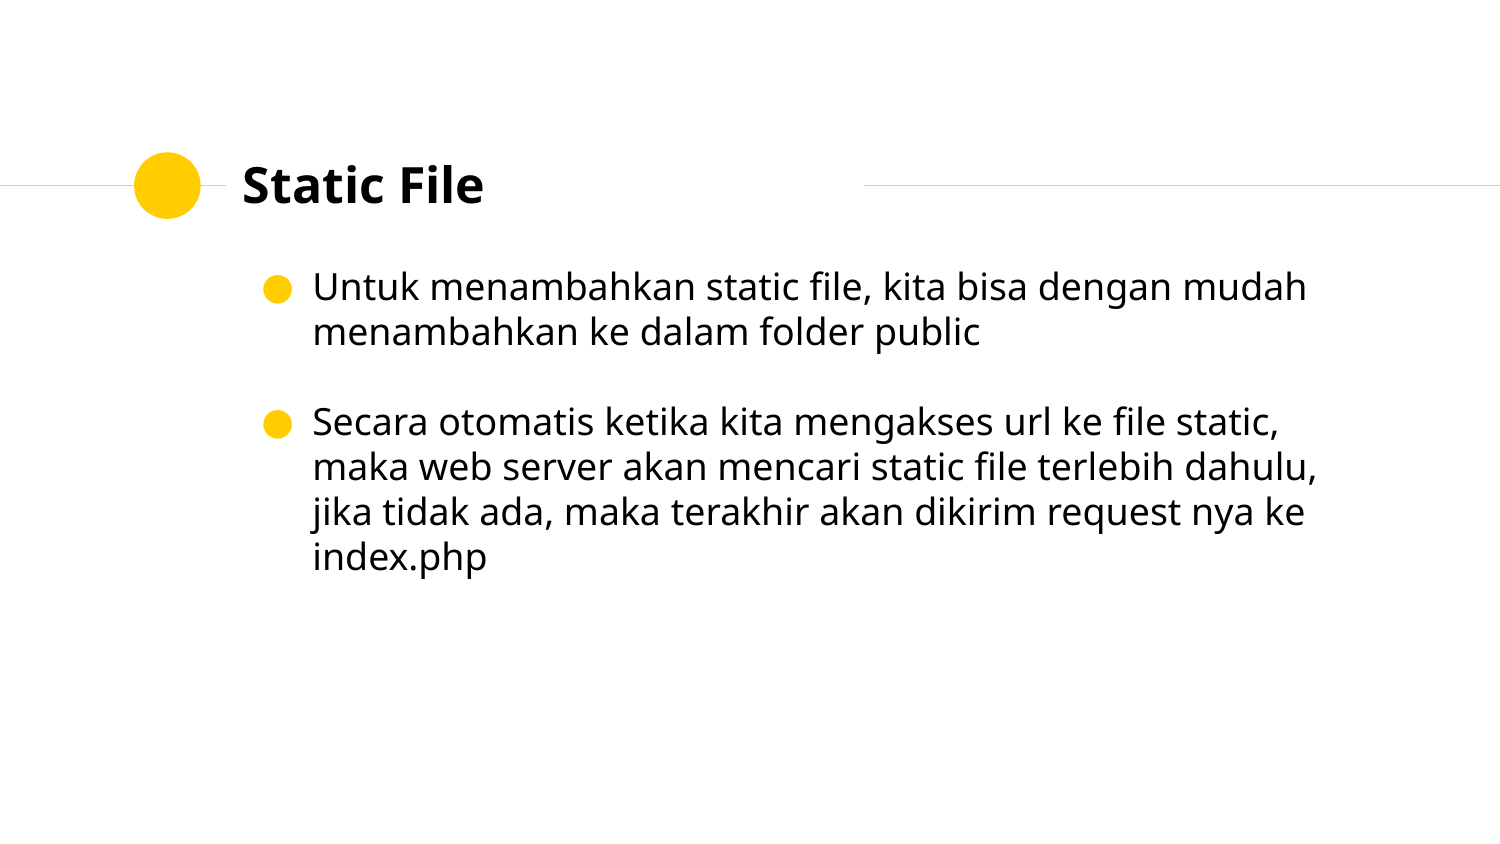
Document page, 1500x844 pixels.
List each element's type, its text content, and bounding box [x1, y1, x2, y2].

title Static File [228, 138, 865, 210]
list Untuk menambahkan static file, kita bisa dengan mudah menambahkan ke dalam folder public Secara otomatis ketika kita mengakses url ke file static, maka web server akan mencari static file terlebih dahulu, jika tidak ada, maka terakhir akan dikirim request nya ke index.php [222, 247, 1340, 759]
